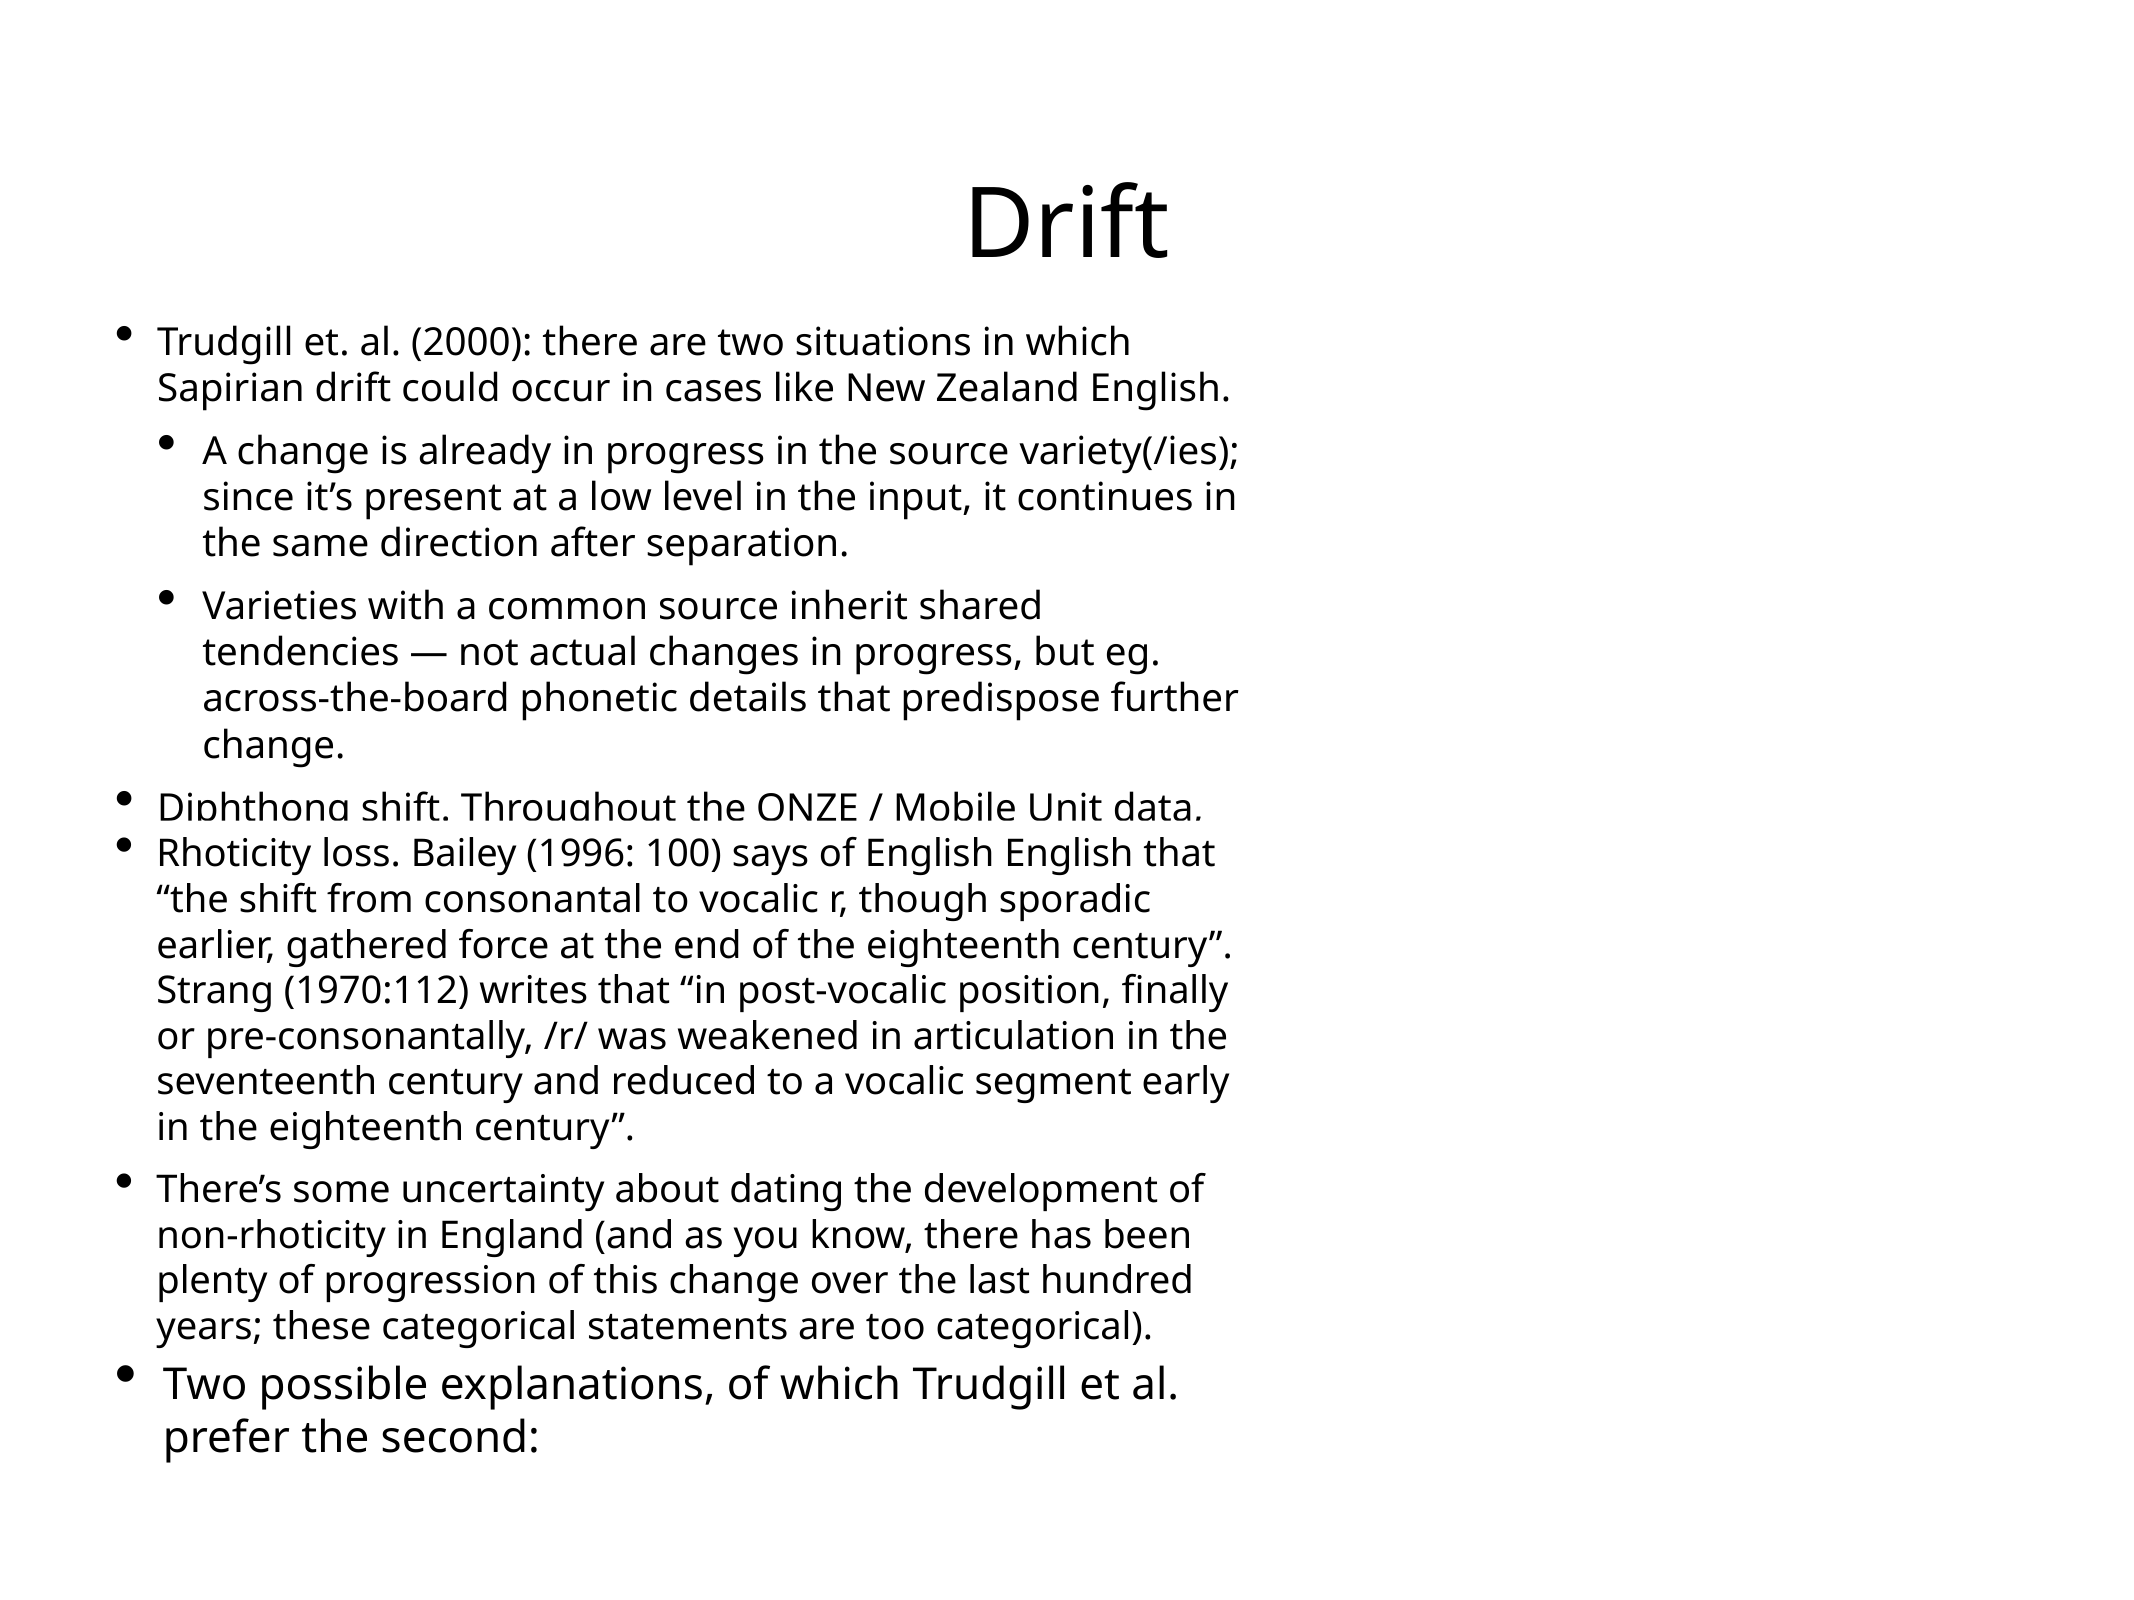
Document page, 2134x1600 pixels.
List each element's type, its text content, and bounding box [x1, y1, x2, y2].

title Drift [155, 128, 1978, 310]
list Rhoticity loss. Bailey (1996: 100) says of English English that “the shift from consonantal to vocalic r, though sporadic earlier, gathered force at the end of the eighteenth century”. Strang (1970:112) writes that “in post-vocalic position, finally or pre-consonantally, /r/ was weakened in articulation in the seventeenth century and reduced to a vocalic segment early in the eighteenth century”. There’s some uncertainty about dating the development of non-rhoticity in England (and as you know, there has been plenty of progression of this change over the last hundred years; these categorical statements are too categorical). Two possible explanations, of which Trudgill et al. prefer the second: [105, 820, 1257, 1503]
text_box Trudgill et. al. (2000): there are two situations in which Sapirian drift could occur in cases like New Zealand English. A change is already in progress in the source variety(/ies); since it’s present at a low level in the input, it continues in the same direction after separation. Varieties with a common source inherit shared tendencies — not actual changes in progress, but eg. across-the-board phonetic details that predispose further change. Diphthong shift. Throughout the ONZE / Mobile Unit data, these kinds of realisation are consistently on the rise; the change in progress probably was inherited directly from the contemporaneous English of SE England. Fronting and lowering of STRUT. STRUT in NZE is fronter and lower than in RP, although we didn’t get into this in Lecture 3; Wells vs. Bauer et al. 2007 for more. But in modern RP, it's also really probably fronter than the cardinal /ʌ/; inherited change again. (Also a feature of other ‘colonial English’.) Already around in the descriptions of McBurney — NZ ahead of Australia, London? [106, 308, 1256, 820]
